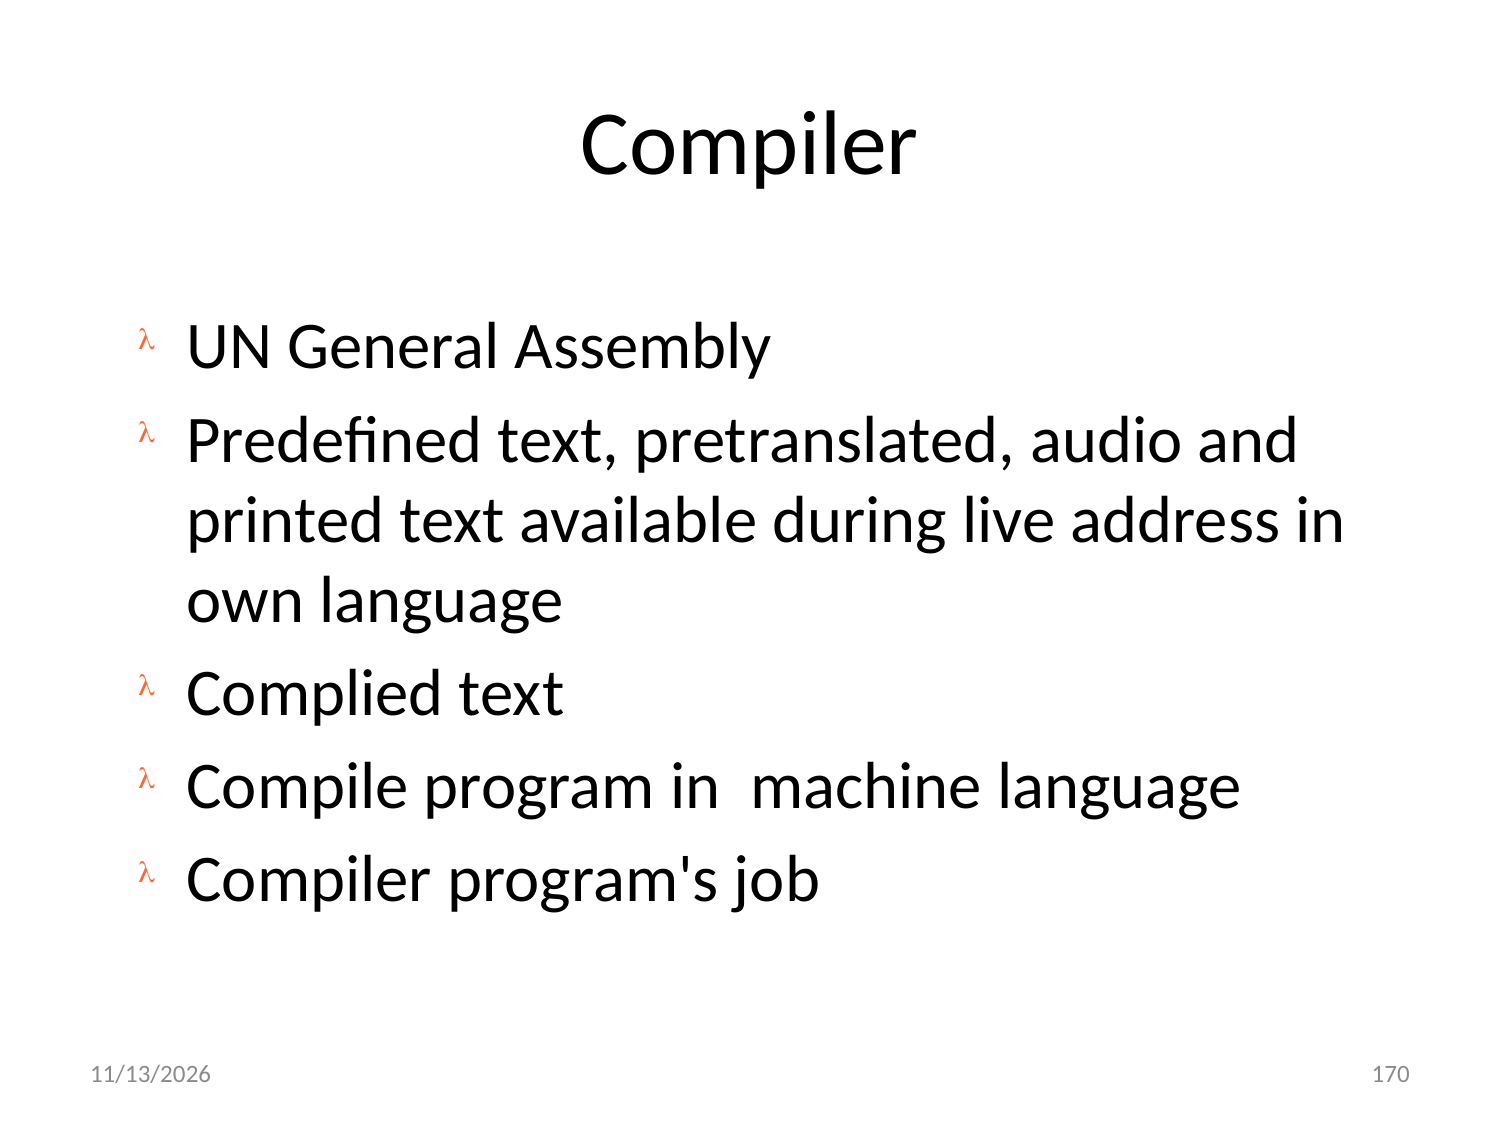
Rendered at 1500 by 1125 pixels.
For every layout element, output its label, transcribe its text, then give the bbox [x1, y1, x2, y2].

title Compiler [74, 44, 1425, 233]
list UN General Assembly Predefined text, pretranslated, audio and printed text available during live address in own language Complied text Compile program in machine language Compiler program's job [107, 294, 1425, 1038]
slide_number 170 [1074, 1042, 1425, 1103]
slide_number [75, 1042, 425, 1103]
